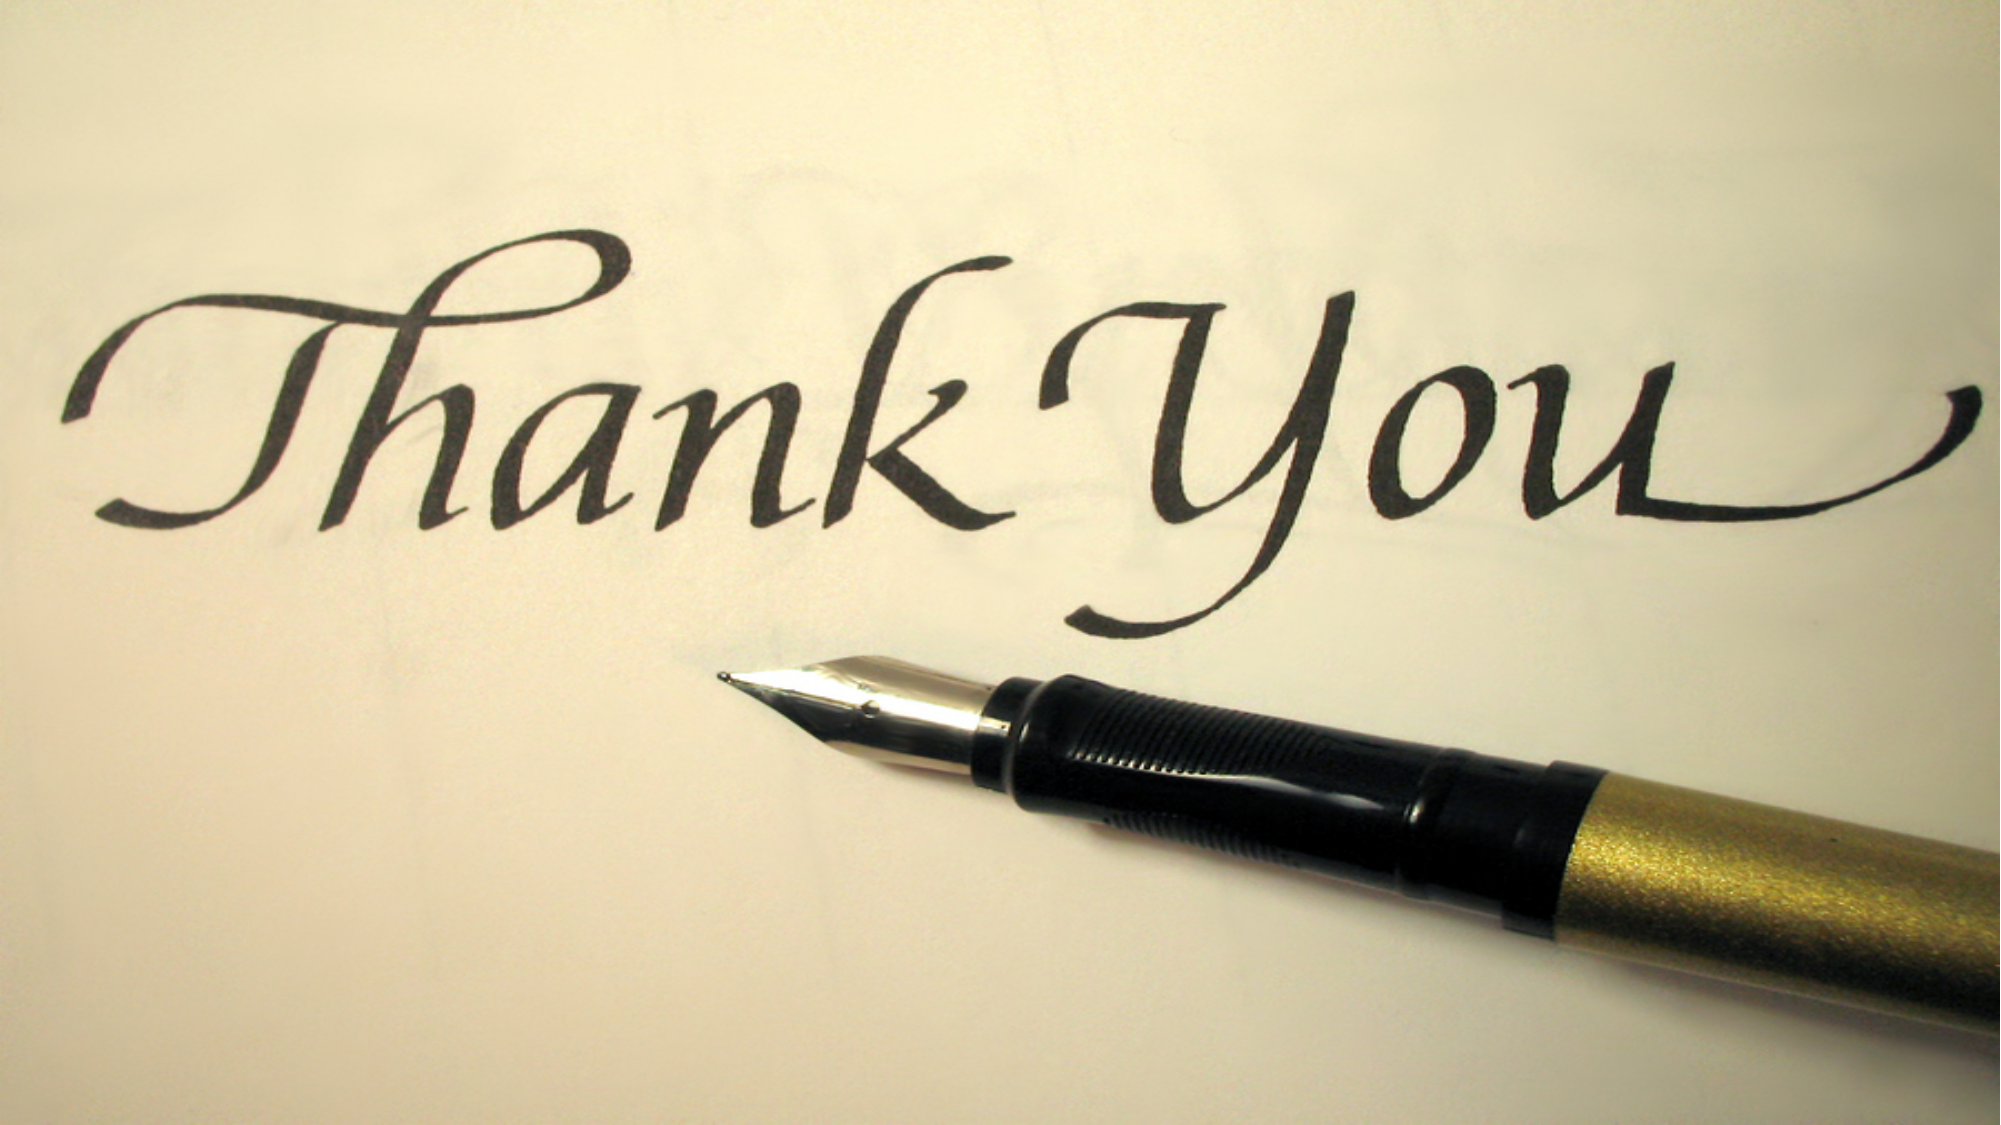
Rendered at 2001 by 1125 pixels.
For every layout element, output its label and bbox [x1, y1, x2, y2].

list [0, 0, 2000, 1125]
